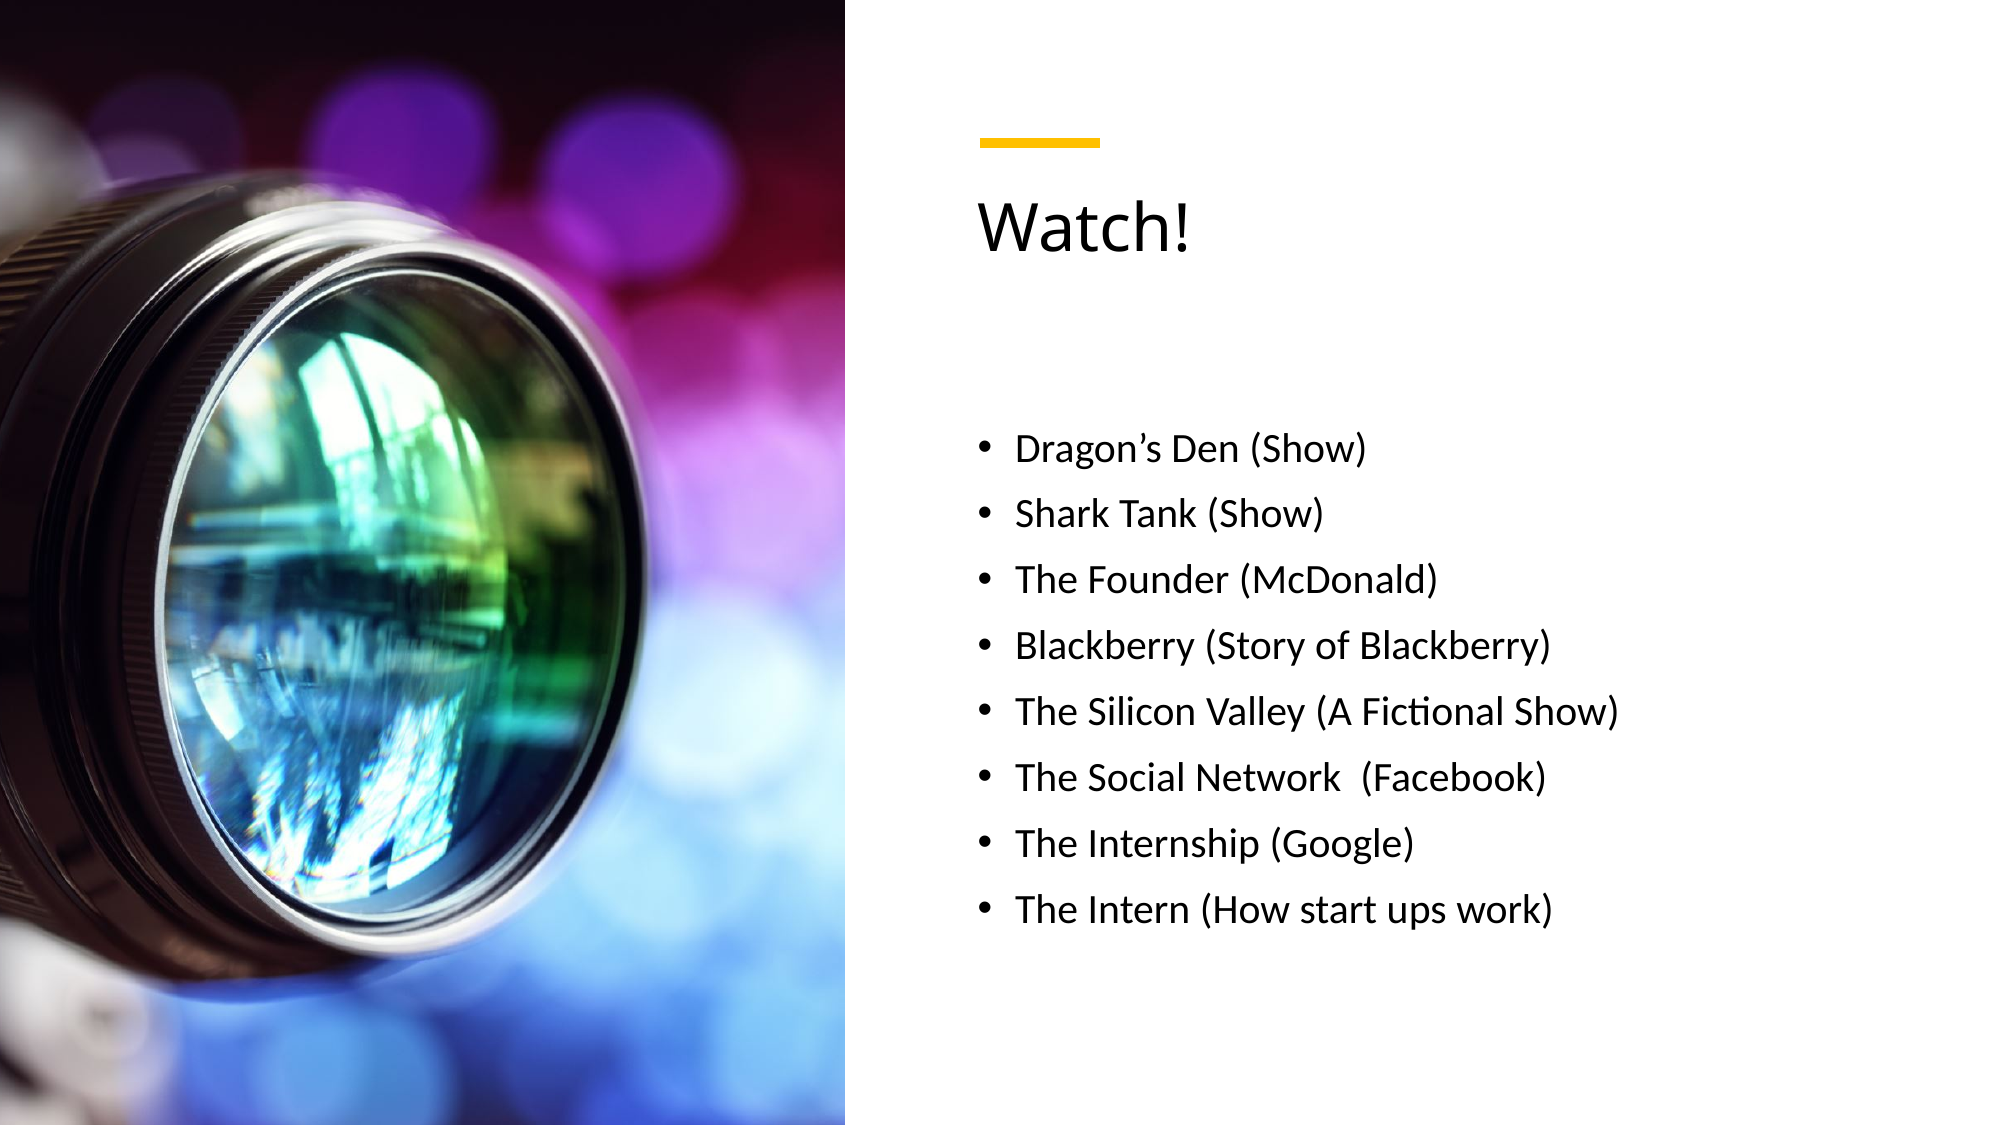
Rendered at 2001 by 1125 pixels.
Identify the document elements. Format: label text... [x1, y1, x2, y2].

list Dragon’s Den (Show) Shark Tank (Show) The Founder (McDonald) Blackberry (Story of Blackberry) The Silicon Valley (A Fictional Show) The Social Network (Facebook) The Internship (Google) The Intern (How start ups work) [962, 418, 1856, 1008]
picture [0, 0, 845, 1125]
title Watch! [962, 186, 1856, 417]
